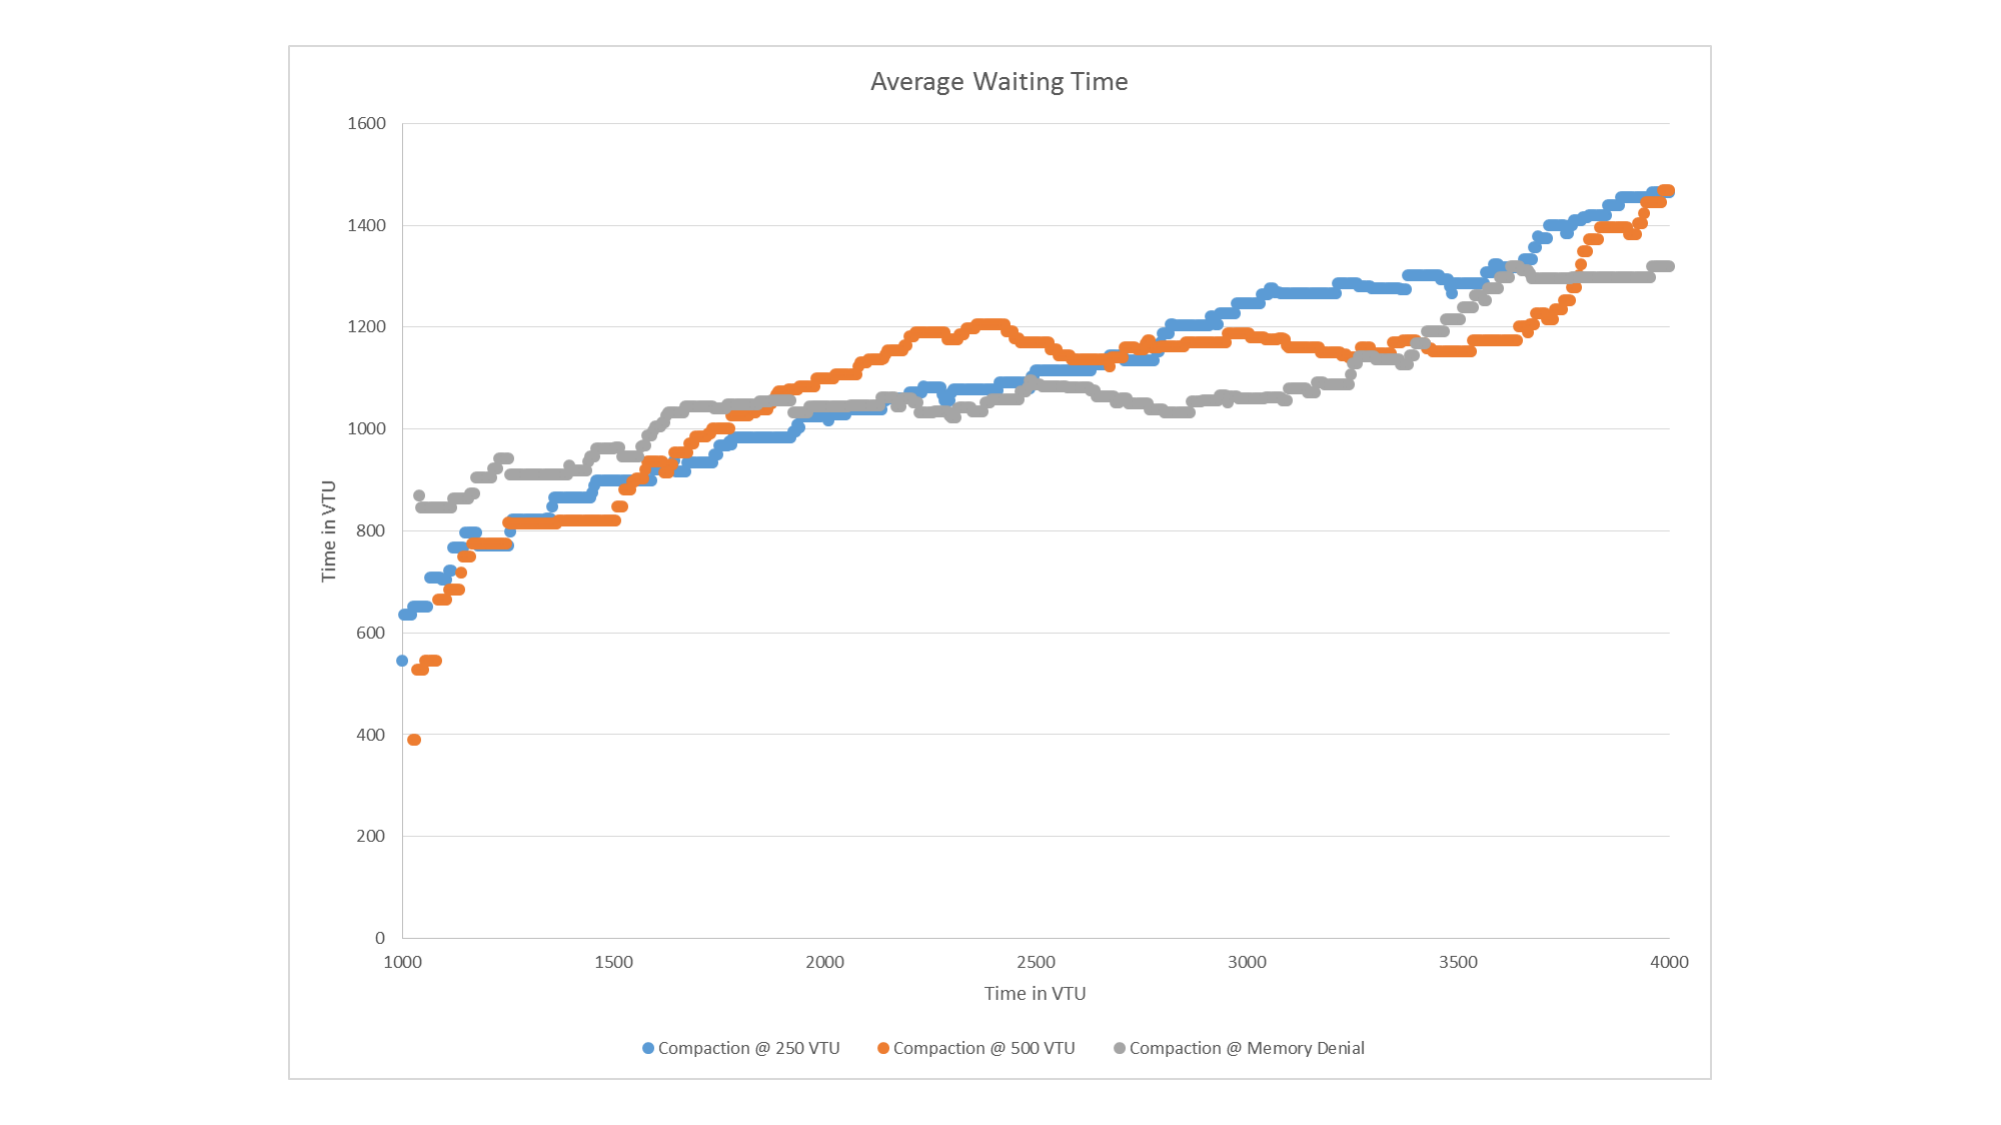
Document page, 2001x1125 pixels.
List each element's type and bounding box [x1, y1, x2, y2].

picture [288, 45, 1712, 1080]
